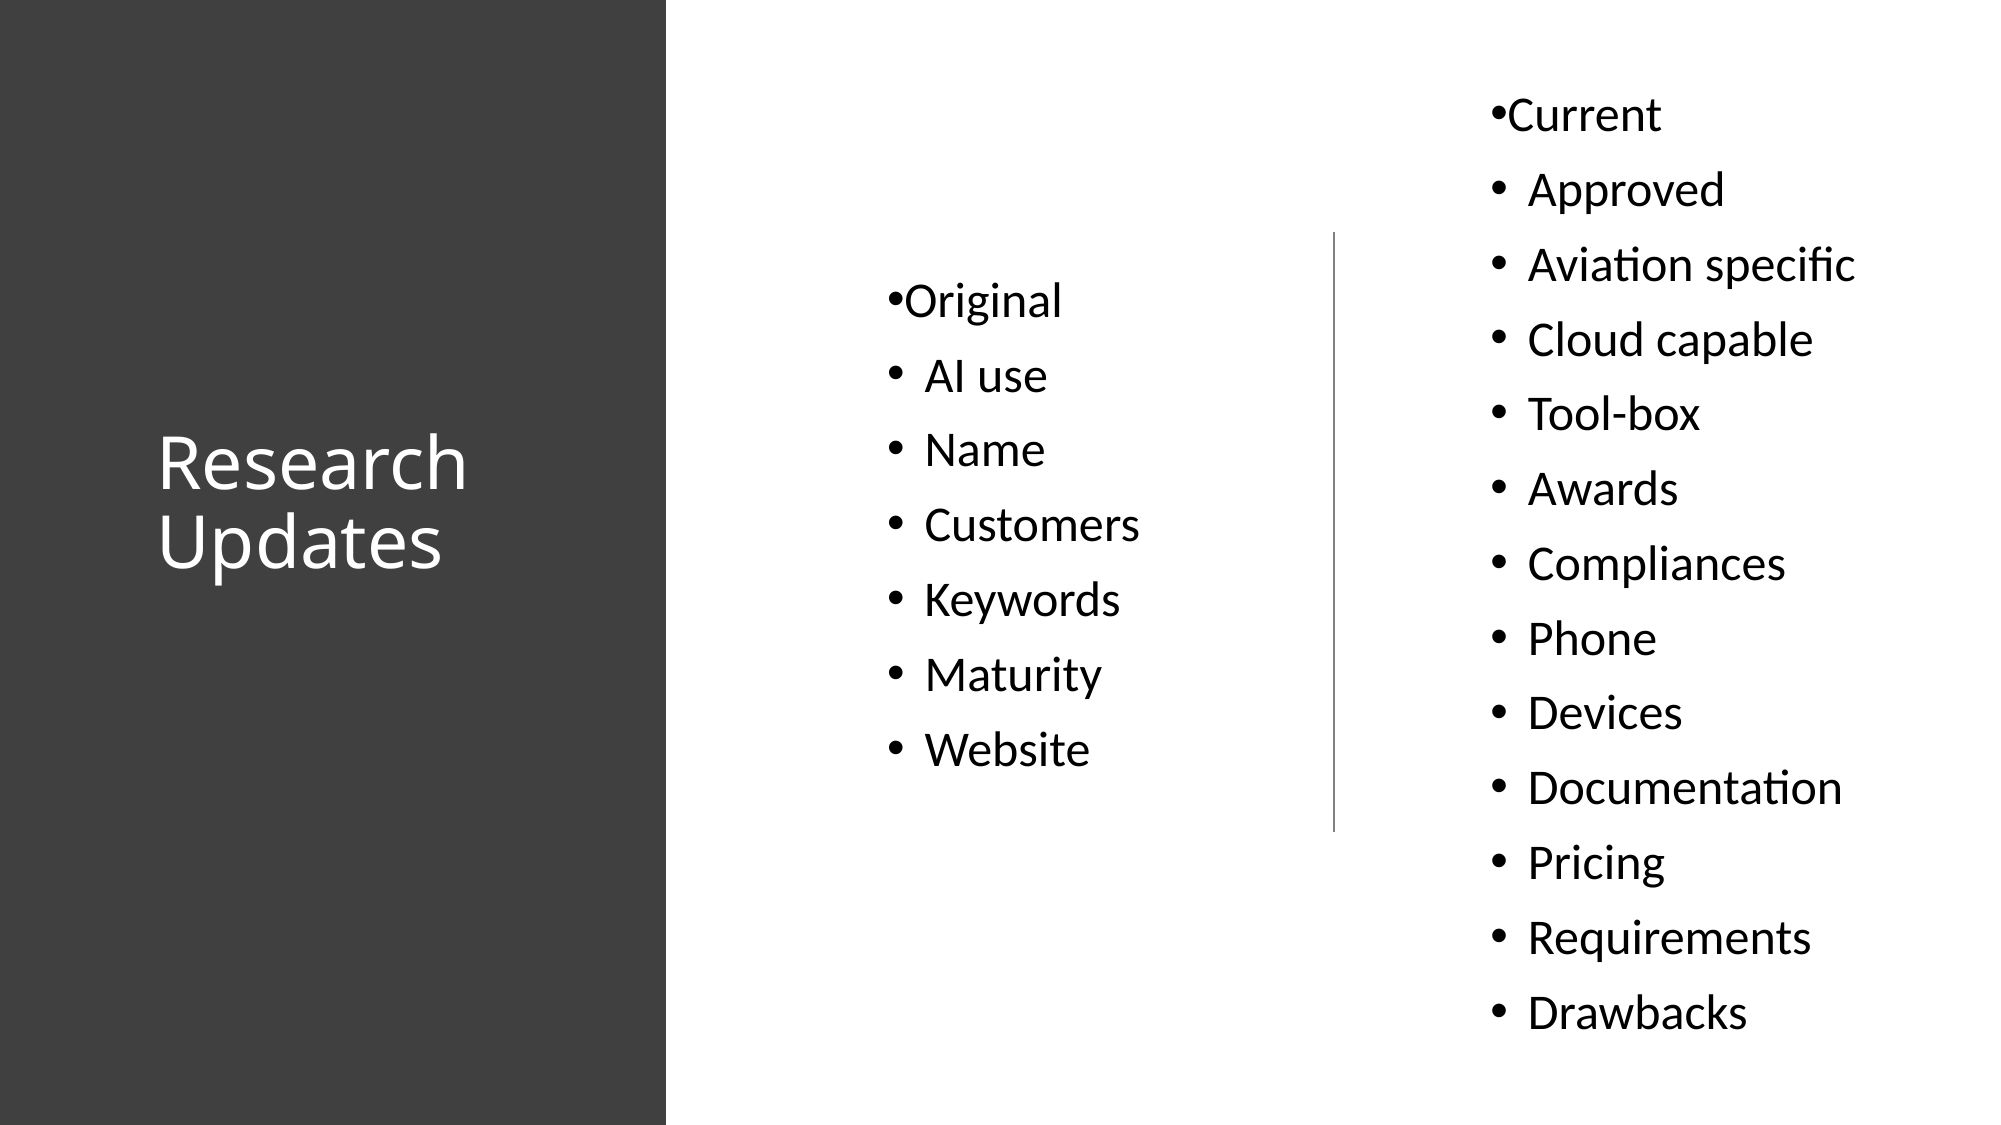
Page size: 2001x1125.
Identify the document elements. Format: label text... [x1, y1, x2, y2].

title Research Updates [141, 418, 525, 647]
list Original AI use Name Customers Keywords Maturity Website [872, 266, 1435, 983]
text_box Current Approved Aviation specific Cloud capable Tool-box Awards Compliances Phone Devices Documentation Pricing Requirements Drawbacks [1475, 80, 2000, 797]
text_box [0, 0, 667, 1125]
